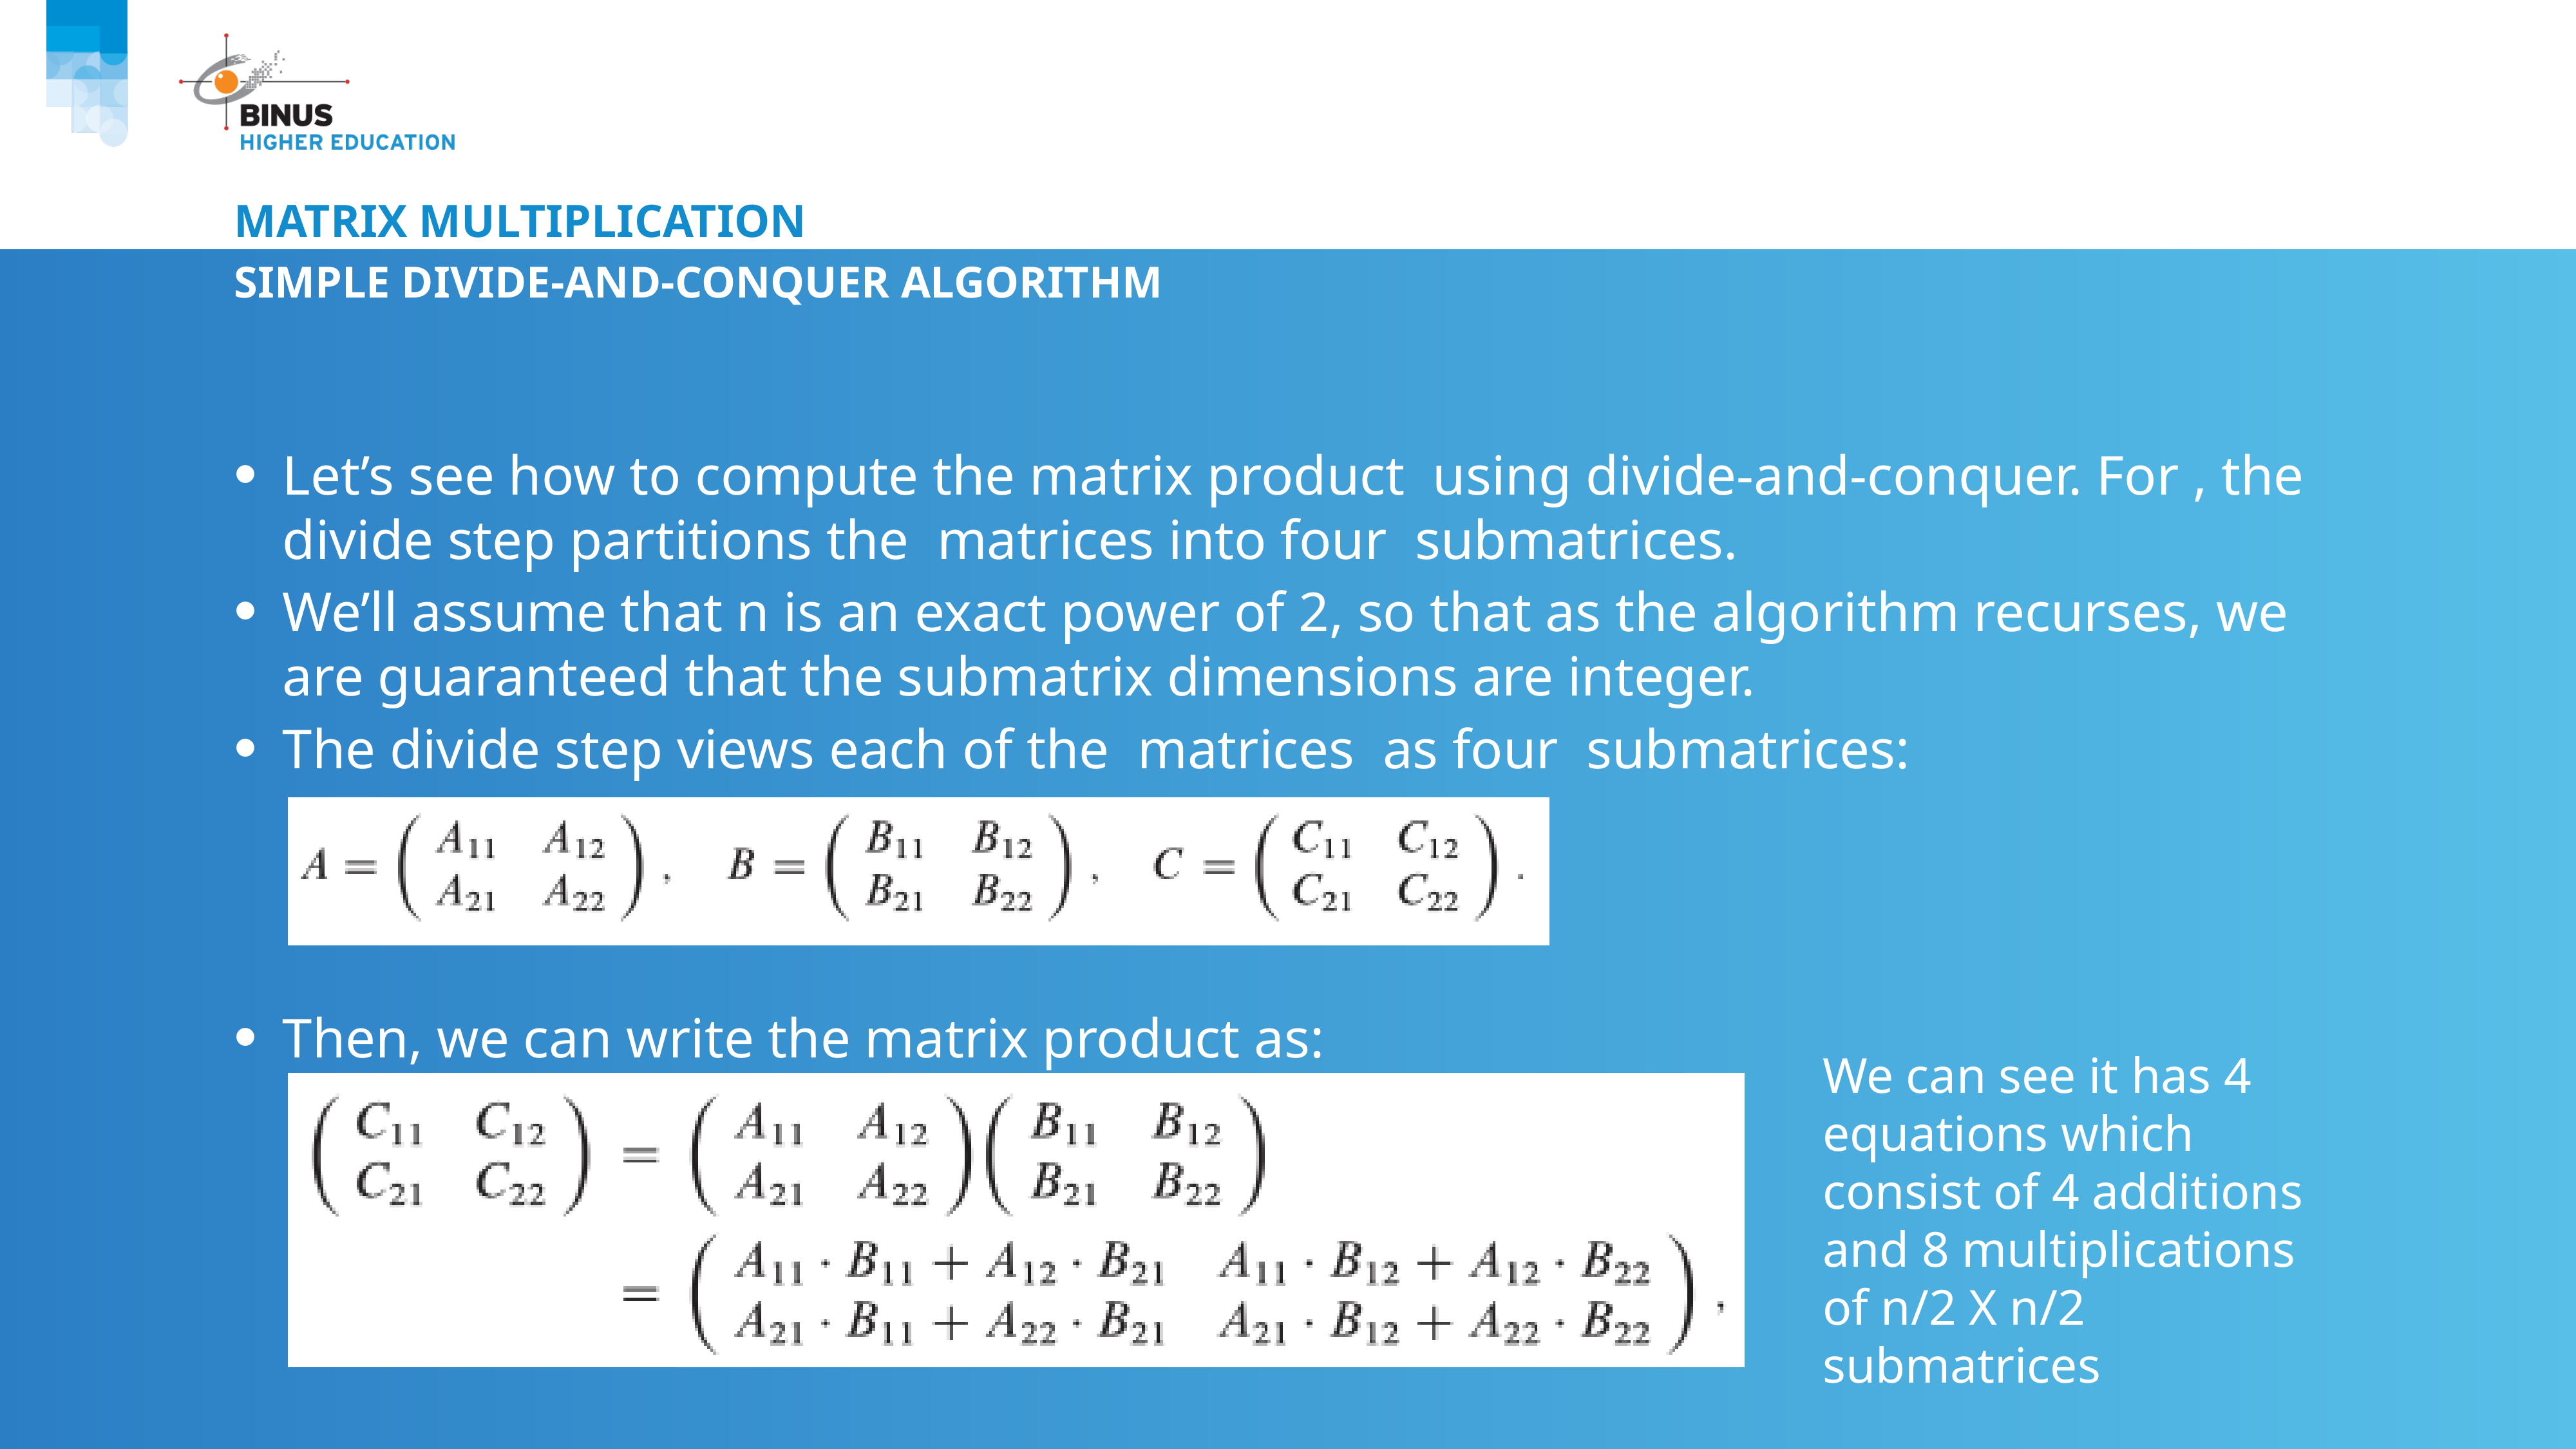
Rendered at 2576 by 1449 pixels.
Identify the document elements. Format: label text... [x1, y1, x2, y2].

picture [287, 797, 1549, 945]
list Simple divide-and-conquer algorithm [228, 255, 1262, 341]
picture [46, 0, 455, 154]
text_box We can see it has 4 equations which consist of 4 additions and 8 multiplications of n/2 X n/2 submatrices [1817, 1039, 2348, 1398]
title Matrix multiplication [228, 197, 1784, 252]
picture [287, 1073, 1745, 1368]
